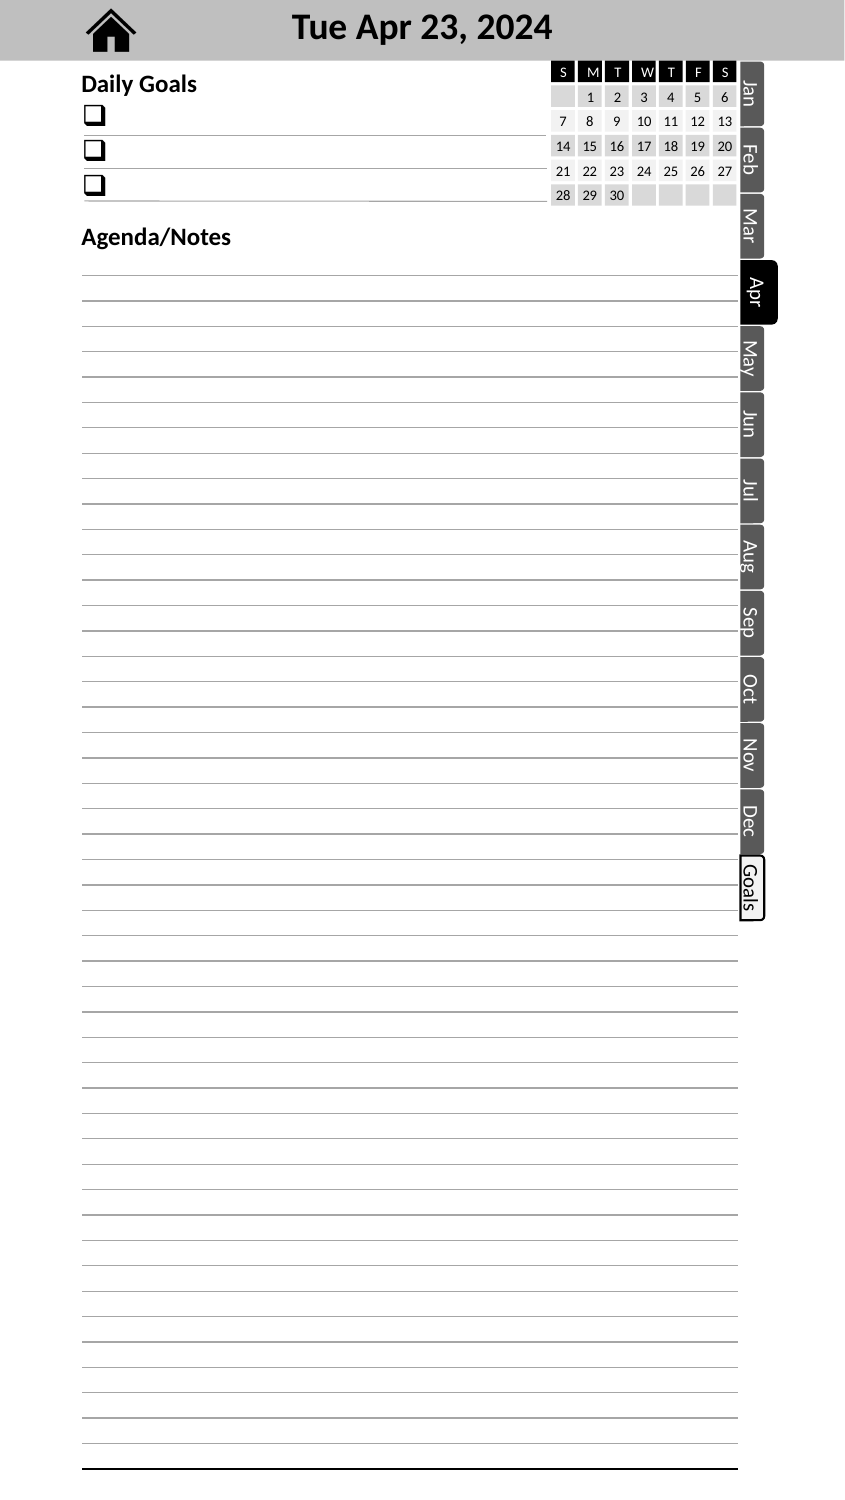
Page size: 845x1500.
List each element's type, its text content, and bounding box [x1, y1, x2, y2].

list Tue Apr 23, 2024 [190, 0, 655, 61]
picture [82, 1, 140, 59]
